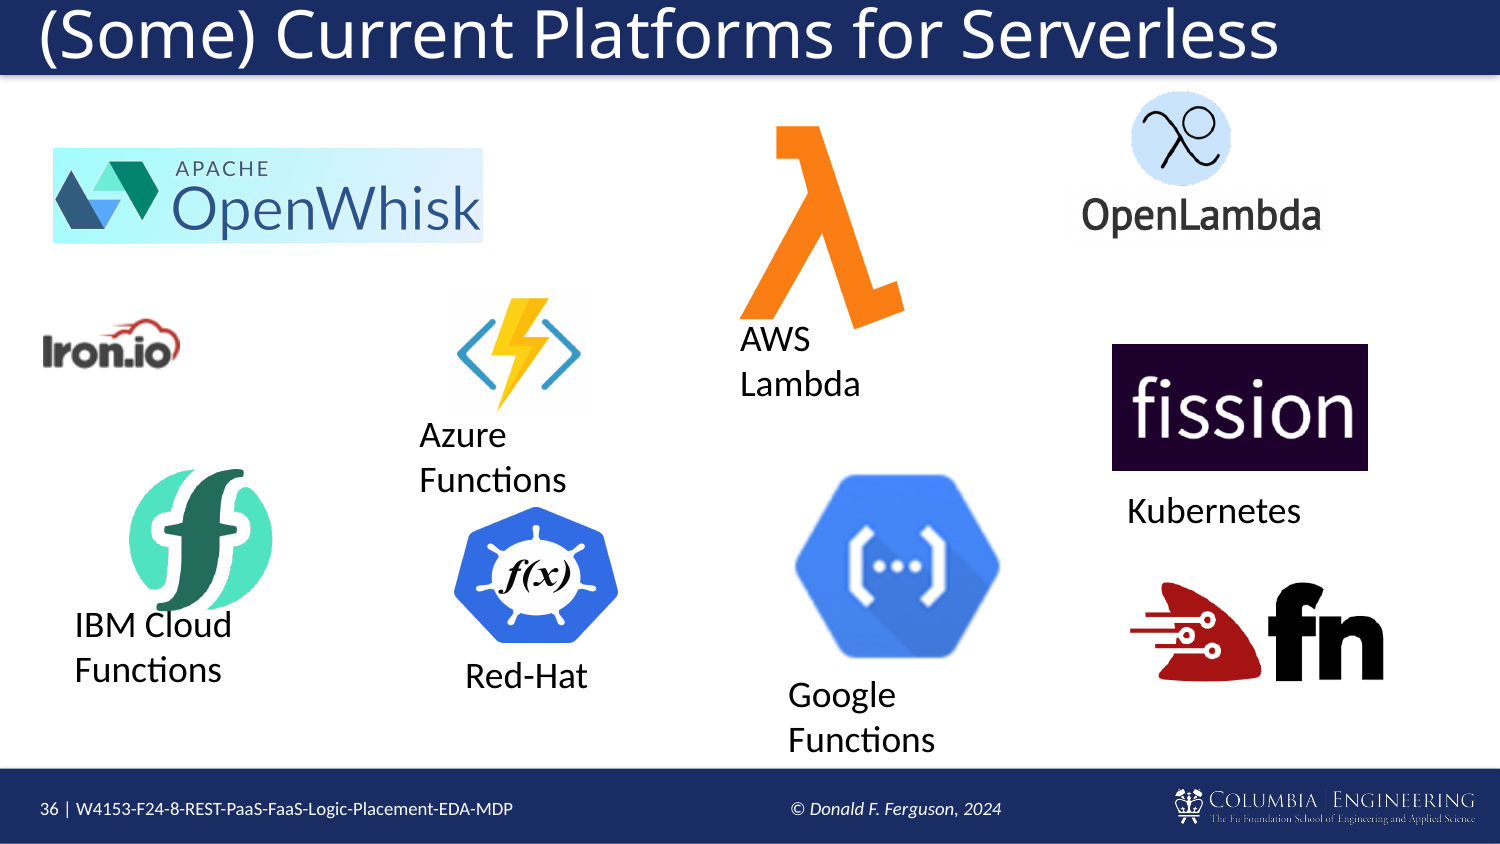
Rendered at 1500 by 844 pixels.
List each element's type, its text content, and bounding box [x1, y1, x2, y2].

picture [53, 148, 483, 243]
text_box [724, 121, 917, 390]
title (Some) Current Platforms for Serverless [28, 0, 1450, 73]
picture [1128, 575, 1390, 685]
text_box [404, 289, 646, 465]
picture [43, 275, 180, 413]
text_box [59, 468, 365, 676]
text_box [1112, 344, 1368, 542]
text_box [730, 433, 1074, 725]
picture [1067, 87, 1329, 243]
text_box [450, 507, 630, 705]
